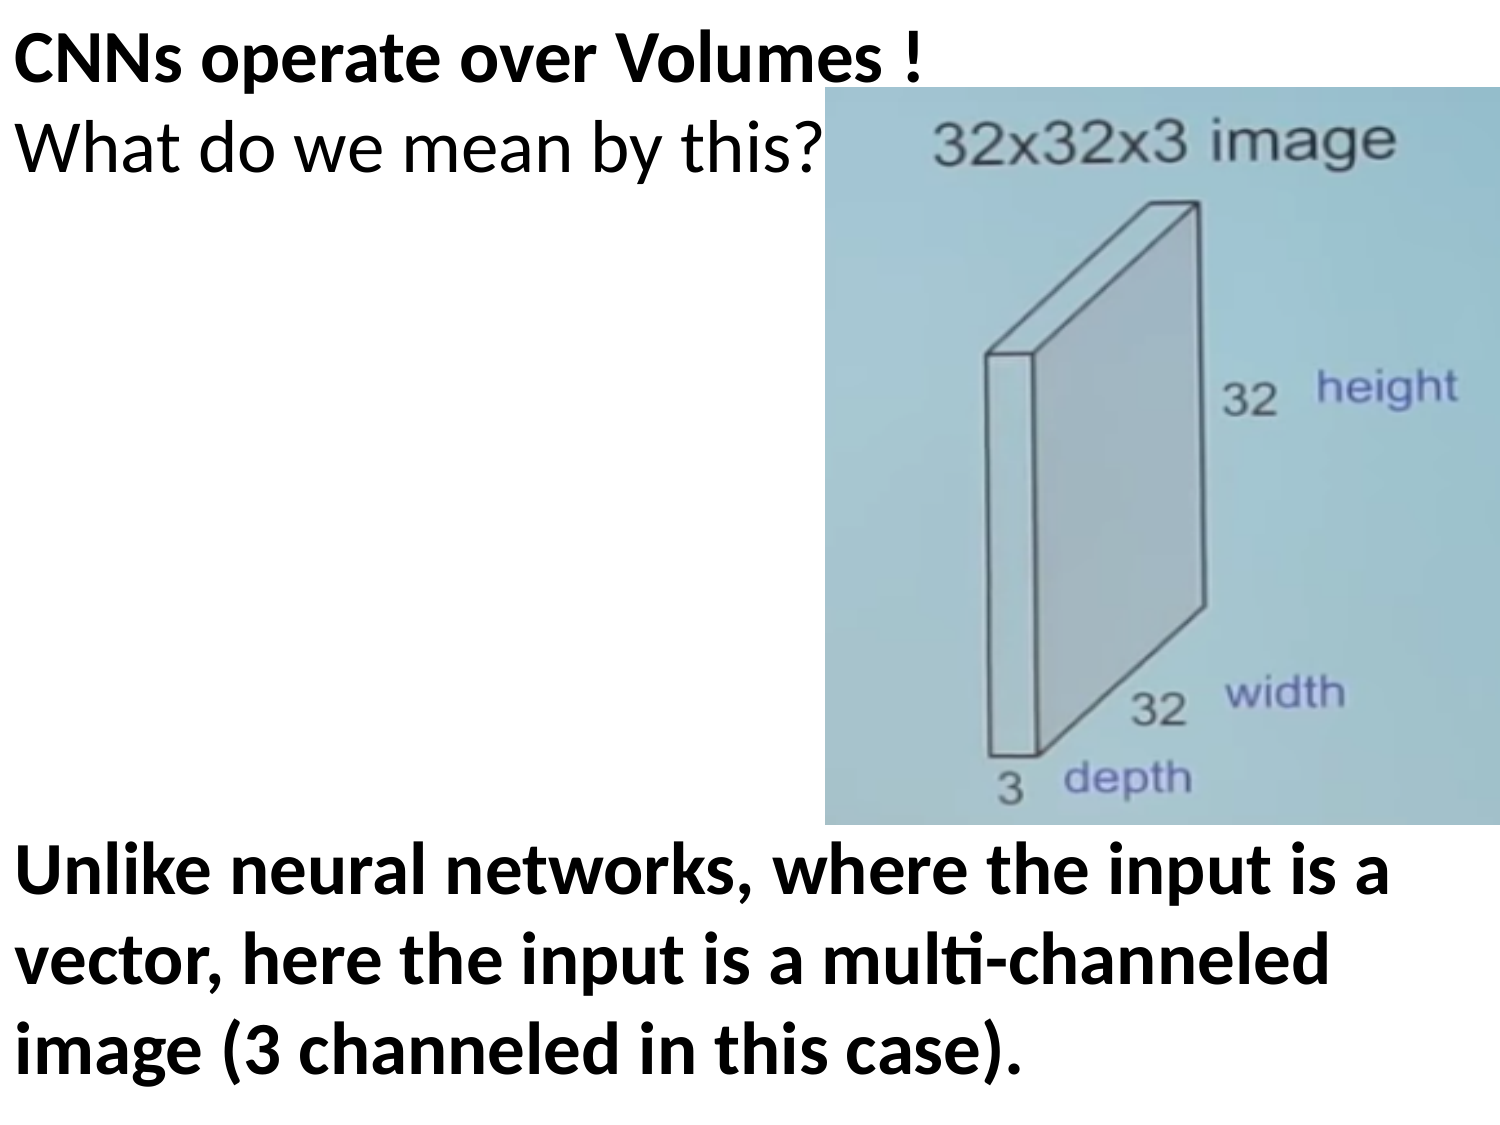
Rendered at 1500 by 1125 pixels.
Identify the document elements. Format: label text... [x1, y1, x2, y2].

text_box CNNs operate over Volumes ! What do we mean by this? [0, 0, 1500, 195]
text_box Unlike neural networks, where the input is a vector, here the input is a multi-channeled image (3 channeled in this case). [0, 812, 1500, 1098]
picture [824, 87, 1500, 826]
